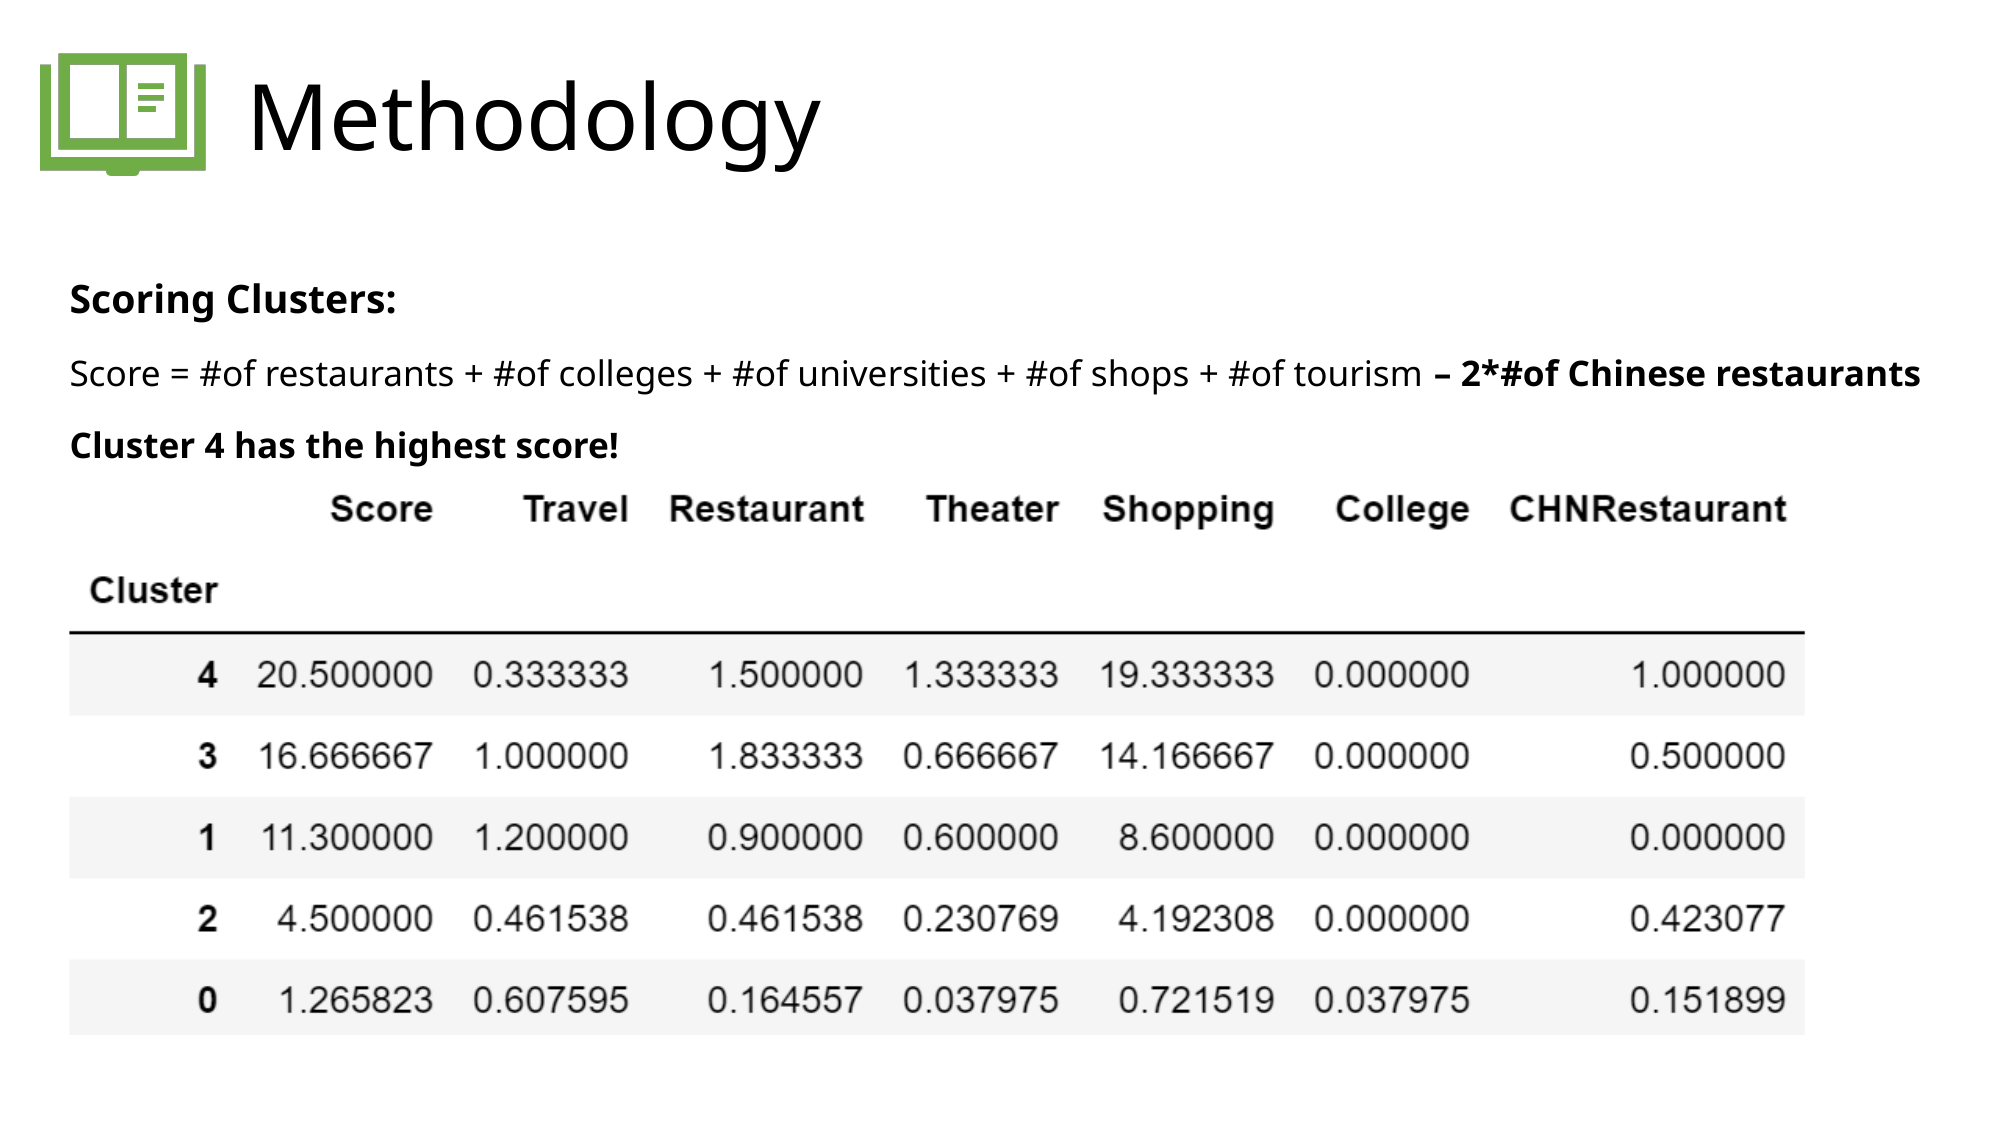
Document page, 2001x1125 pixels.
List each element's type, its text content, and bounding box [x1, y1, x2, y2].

title Methodology [231, 0, 1119, 234]
picture [54, 475, 1877, 1035]
picture [32, 23, 213, 204]
text_box Scoring Clusters: Score = #of restaurants + #of colleges + #of universities + #of shops + #of tourism – 2*#of Chinese restaurants Cluster 4 has the highest score! [54, 234, 1972, 476]
